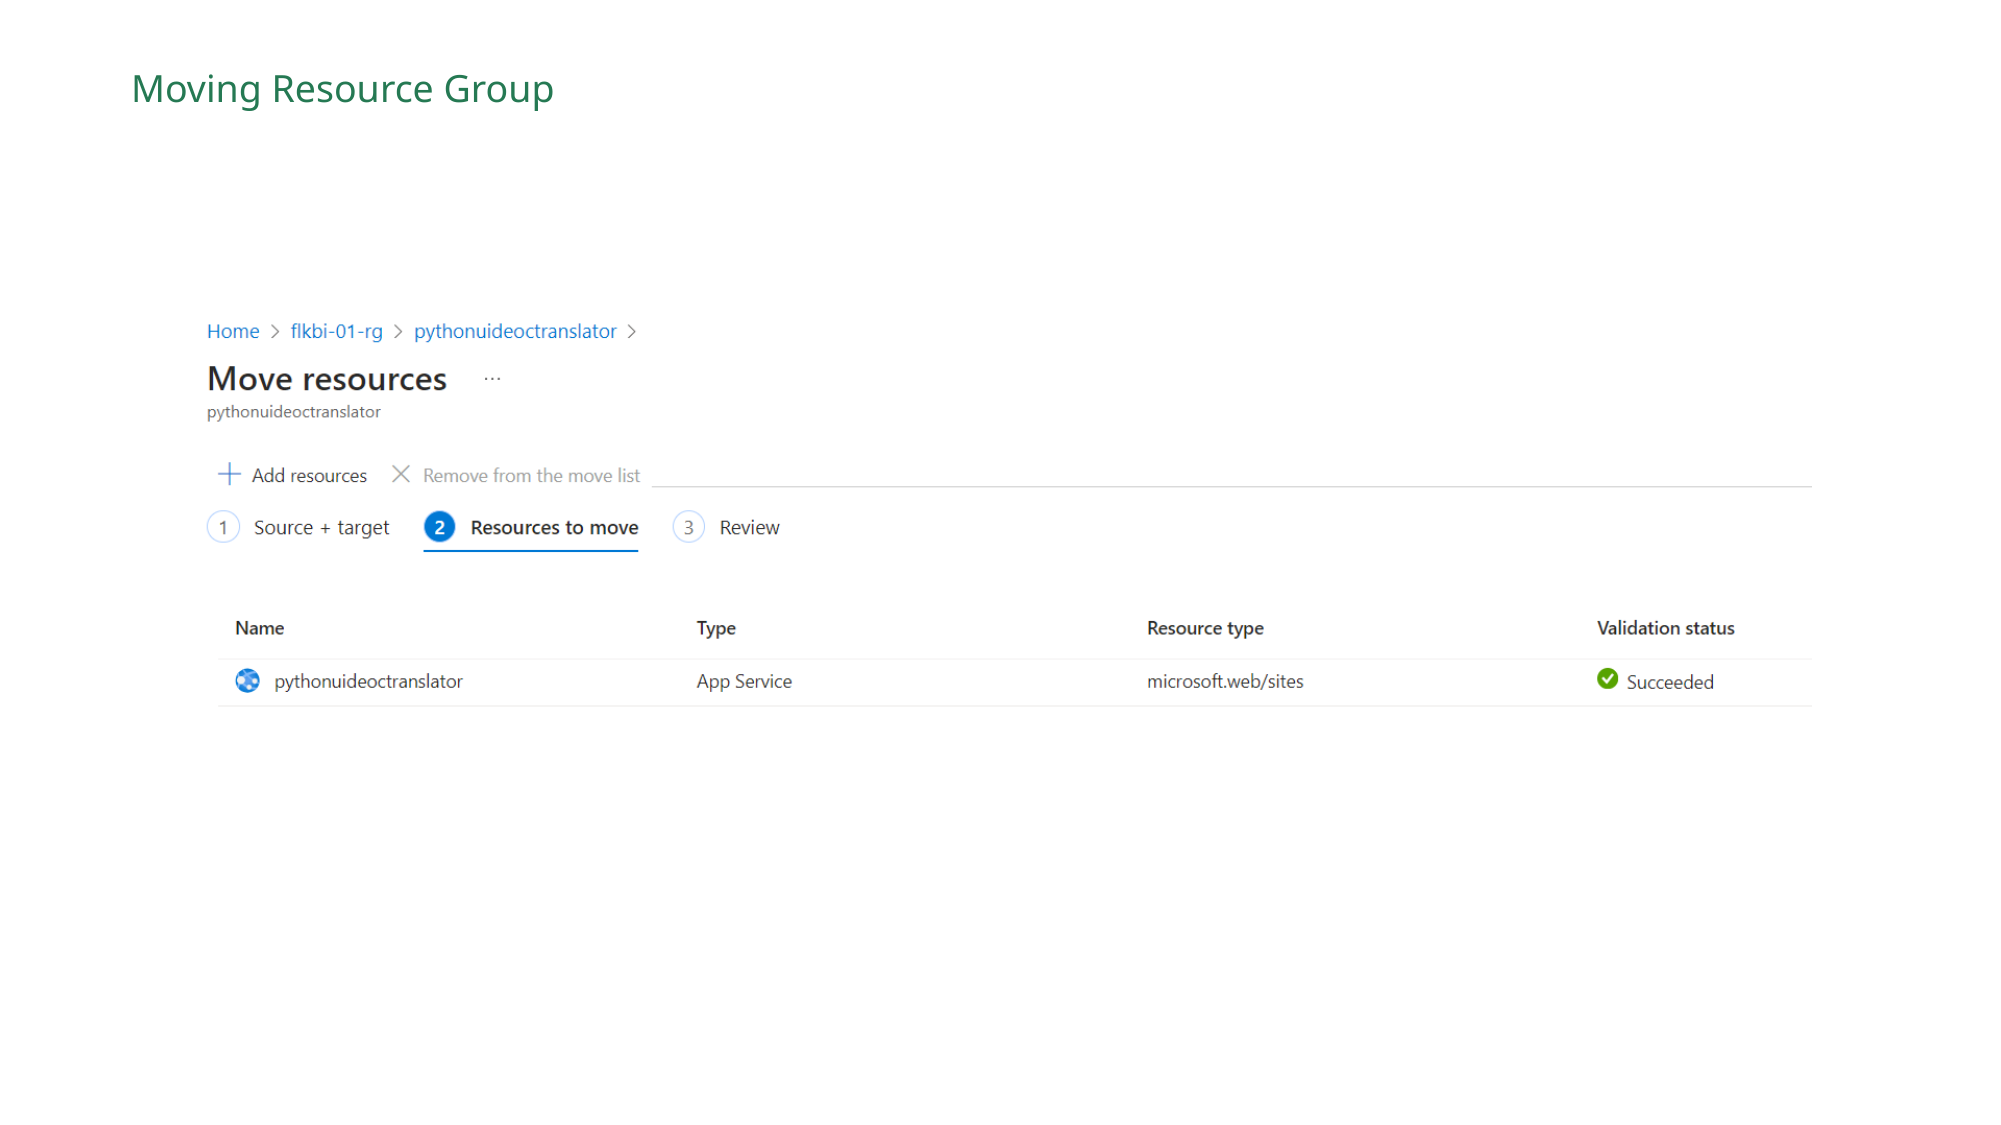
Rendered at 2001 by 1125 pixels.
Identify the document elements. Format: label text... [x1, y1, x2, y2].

picture [188, 313, 1812, 812]
text_box Moving Resource Group [116, 57, 1117, 118]
